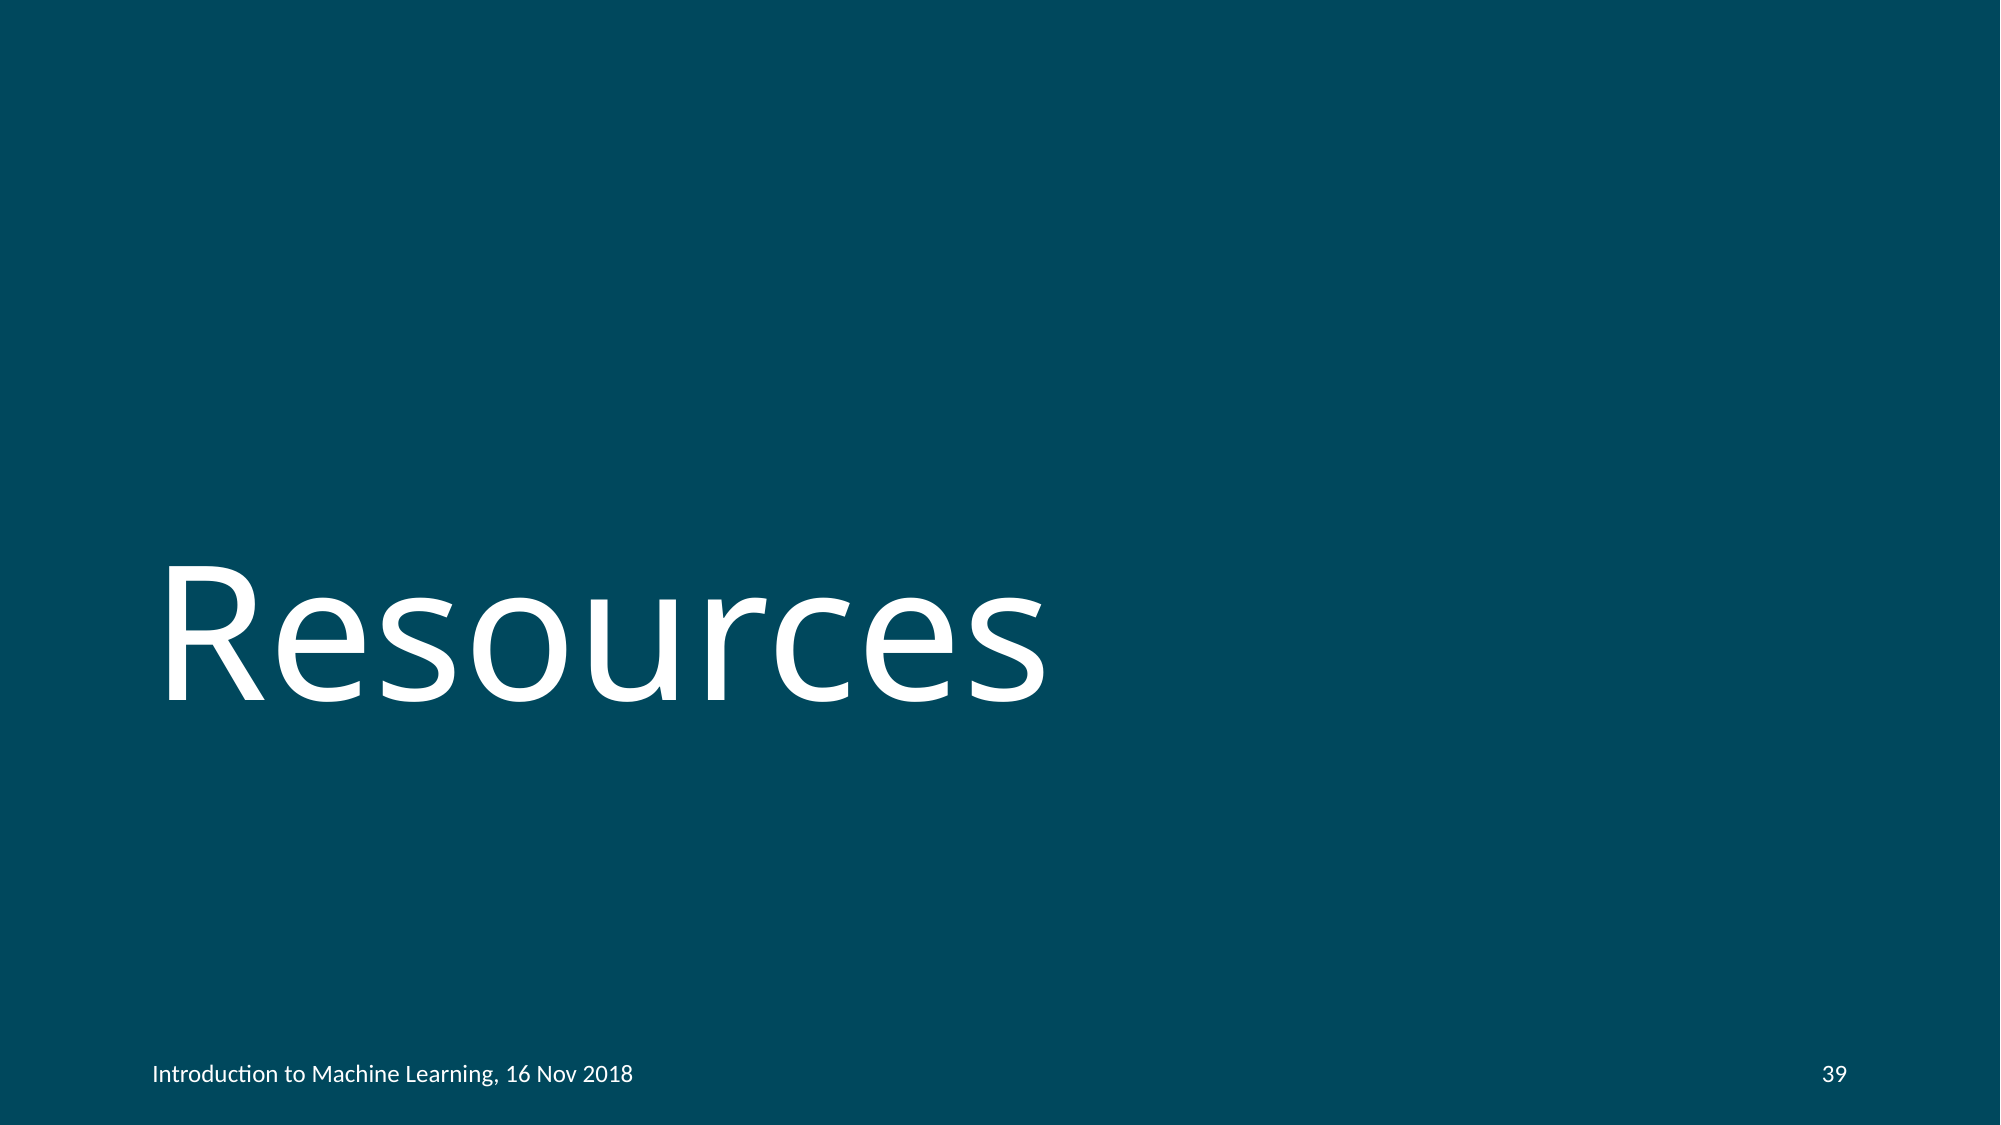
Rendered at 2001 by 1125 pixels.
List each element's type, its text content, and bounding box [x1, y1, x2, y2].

slide_number 39 [1412, 1042, 1863, 1103]
title Resources [136, 280, 1862, 749]
footer Introduction to Machine Learning, 16 Nov 2018 [137, 1042, 813, 1103]
